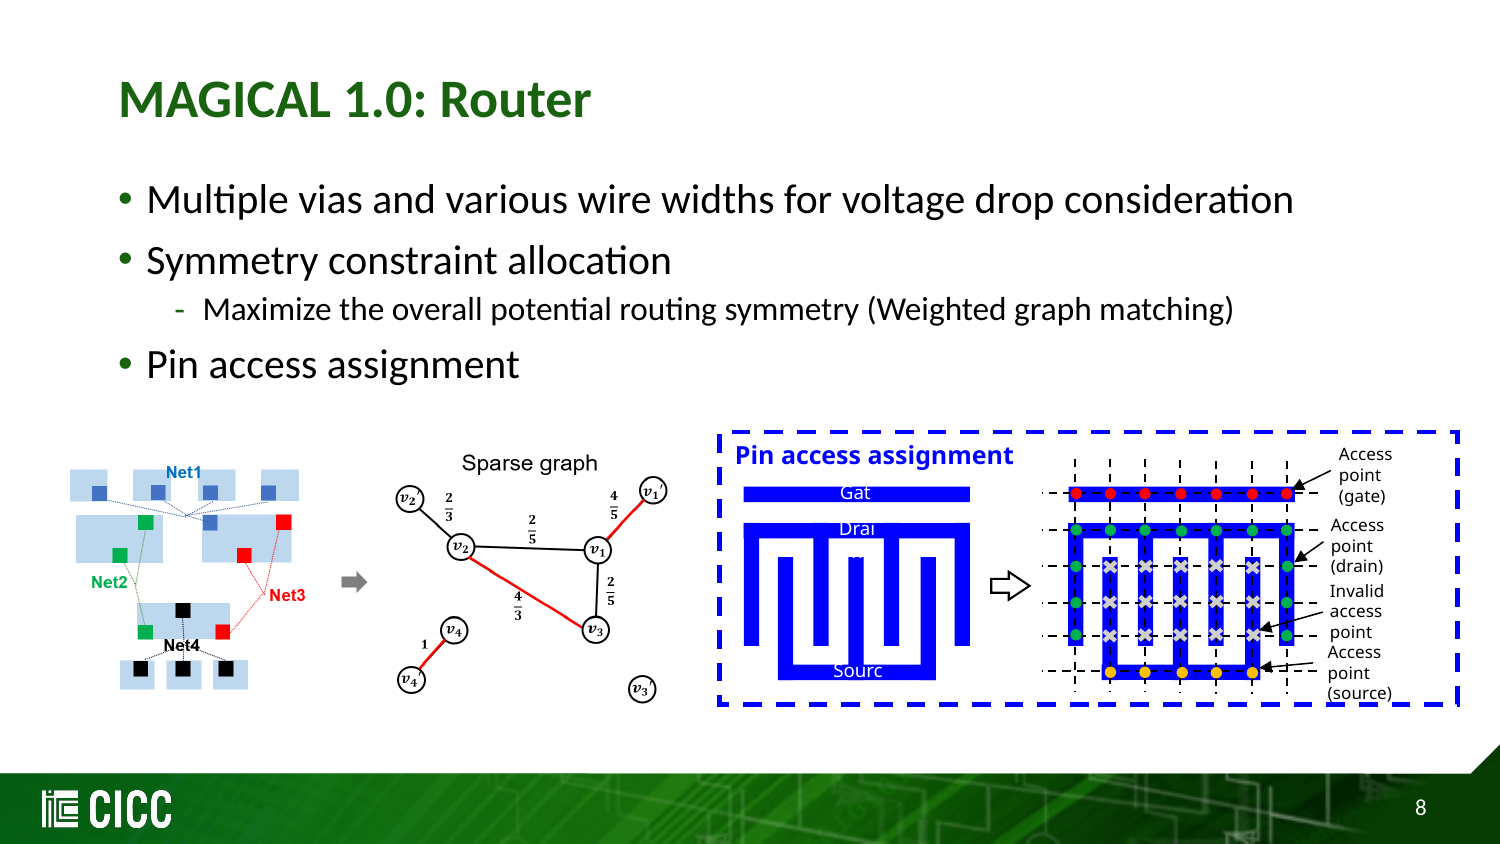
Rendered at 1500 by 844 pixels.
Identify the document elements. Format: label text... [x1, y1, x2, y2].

title MAGICAL 1.0: Router [103, 68, 1397, 137]
list Multiple vias and various wire widths for voltage drop consideration Symmetry constraint allocation Maximize the overall potential routing symmetry (Weighted graph matching) Pin access assignment [103, 170, 1397, 692]
slide_number 8 [1400, 784, 1480, 830]
picture [60, 433, 679, 709]
picture [0, 746, 1500, 844]
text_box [719, 431, 1458, 743]
